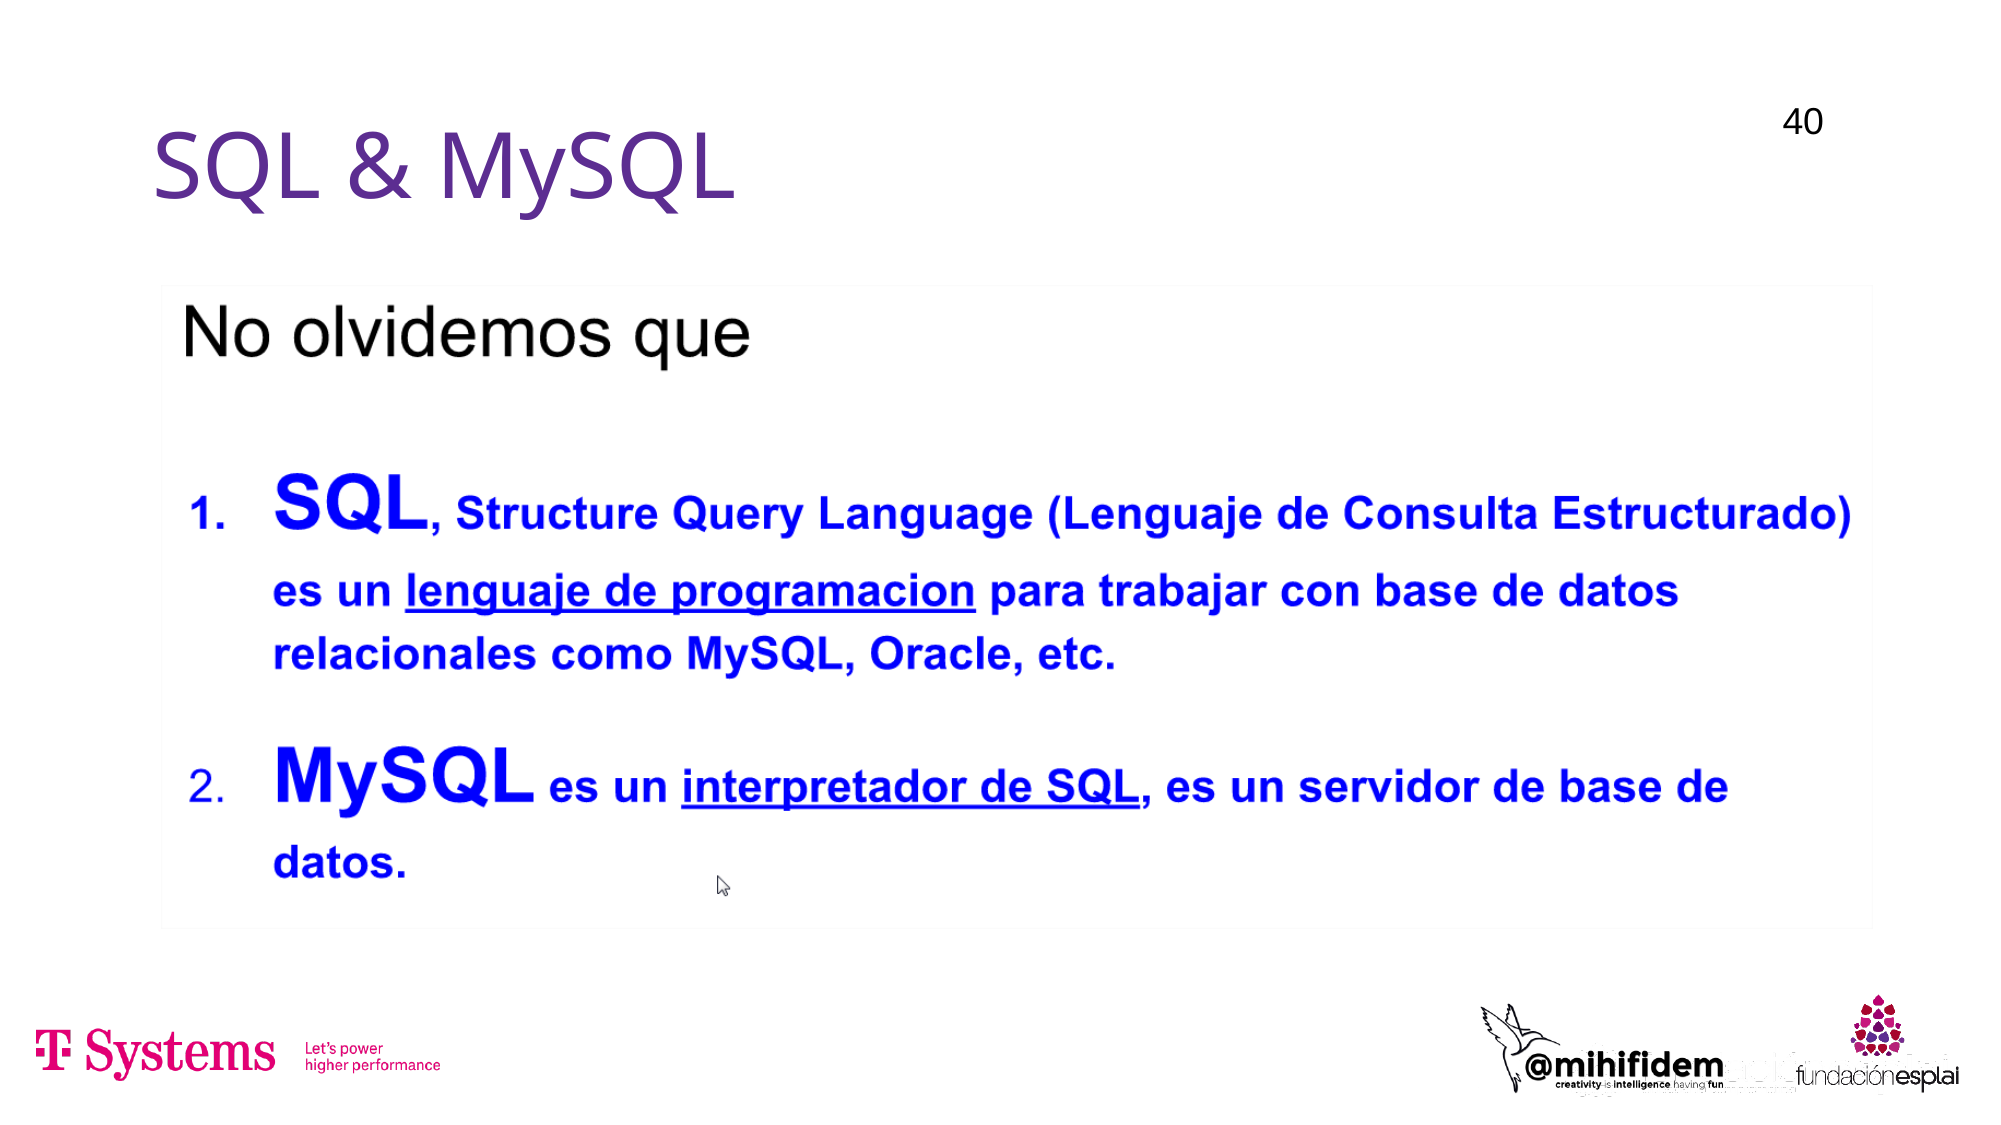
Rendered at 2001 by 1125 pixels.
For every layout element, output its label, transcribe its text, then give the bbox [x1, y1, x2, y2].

picture [1472, 986, 1965, 1103]
text_box SQL & MySQL [137, 59, 1863, 278]
text_box 40 [1767, 89, 1863, 150]
picture [161, 284, 1874, 929]
picture [36, 1027, 440, 1081]
